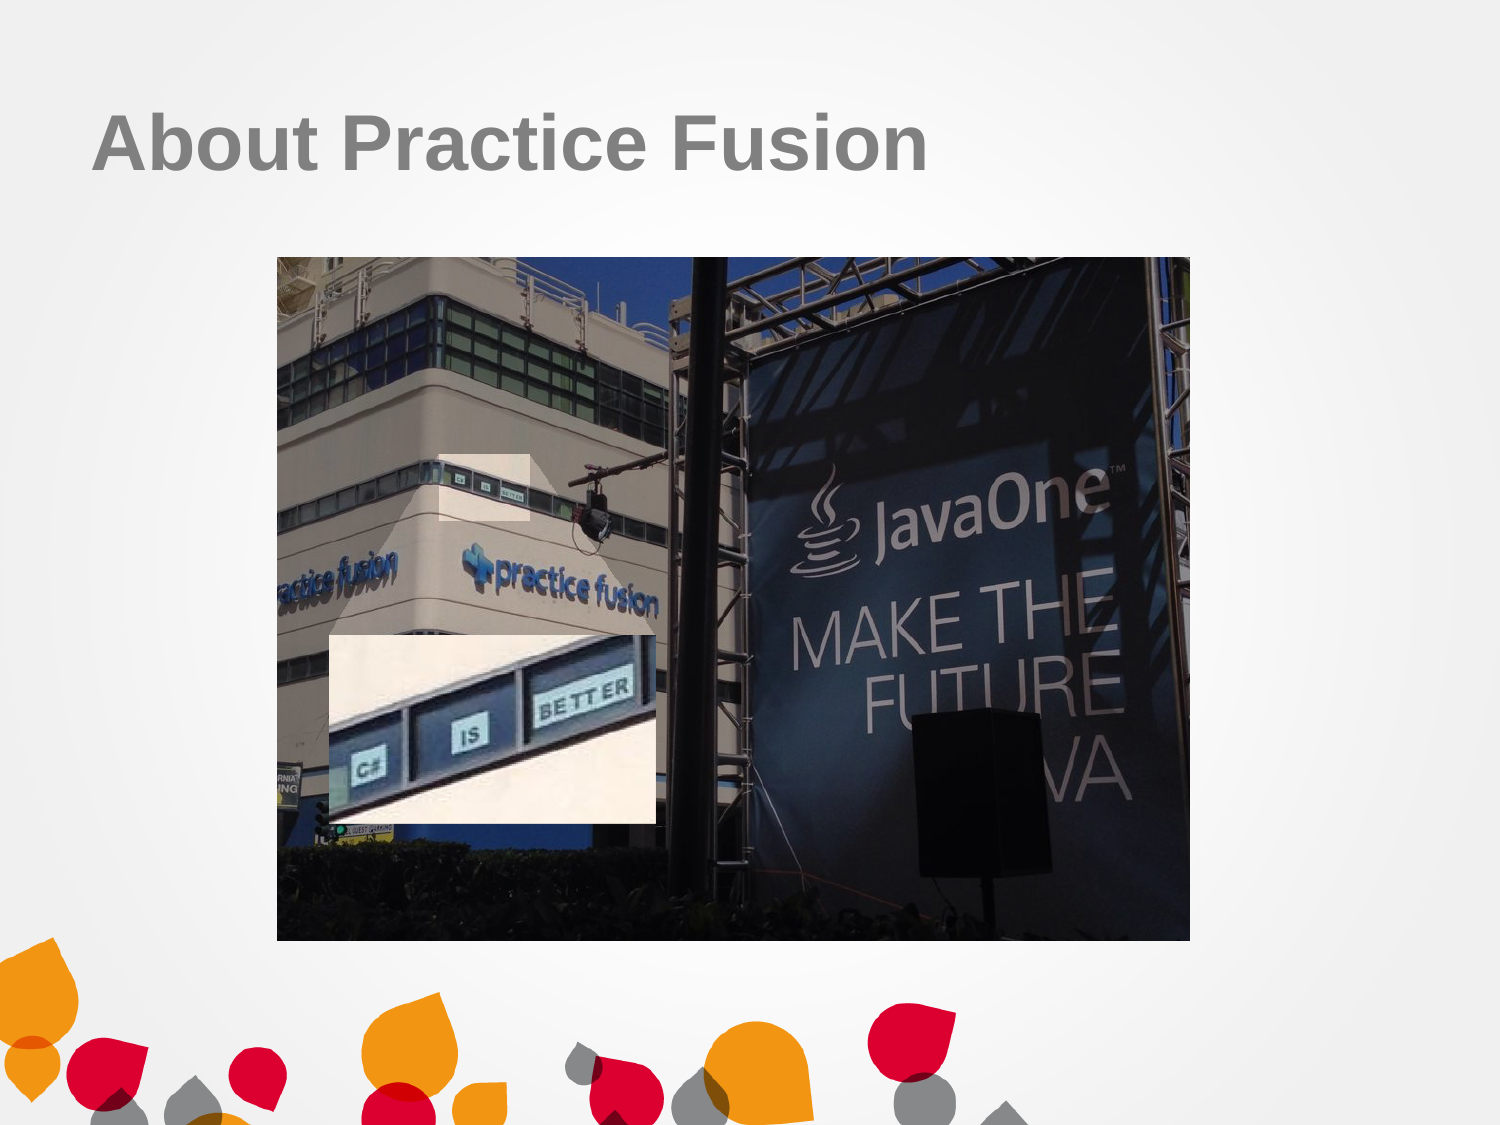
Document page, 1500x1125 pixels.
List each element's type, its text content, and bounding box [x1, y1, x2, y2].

picture [0, 0, 1500, 1125]
title About Practice Fusion [75, 45, 1425, 233]
